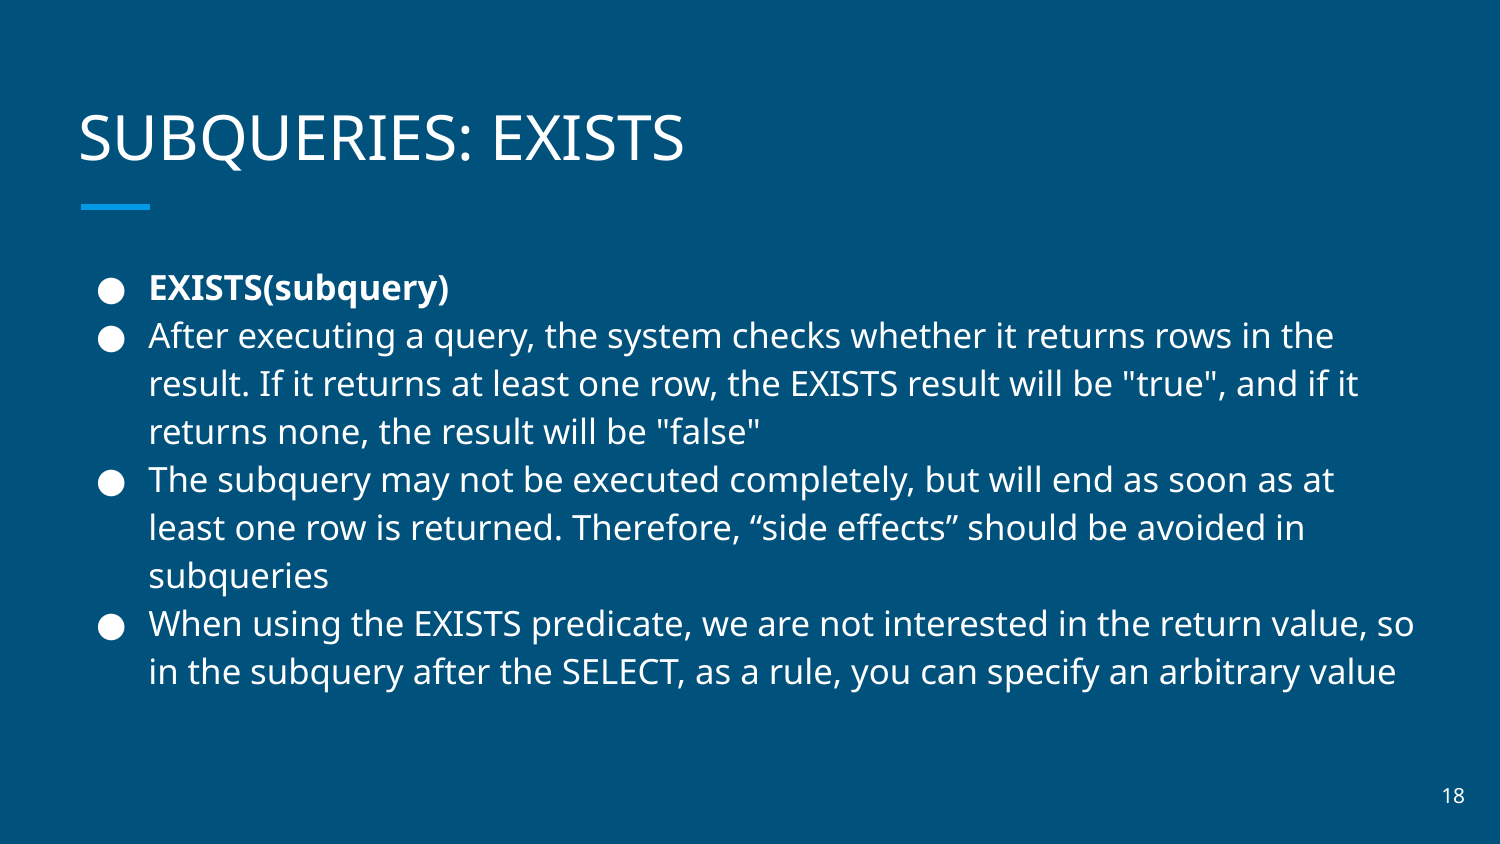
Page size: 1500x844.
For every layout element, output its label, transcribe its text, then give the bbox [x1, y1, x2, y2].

title SUBQUERIES: EXISTS [63, 75, 1437, 188]
slide_number ‹#› [1389, 764, 1480, 830]
list EXISTS(subquery) After executing a query, the system checks whether it returns rows in the result. If it returns at least one row, the EXISTS result will be "true", and if it returns none, the result will be "false" The subquery may not be executed completely, but will end as soon as at least one row is returned. Therefore, “side effects” should be avoided in subqueries When using the EXISTS predicate, we are not interested in the return value, so in the subquery after the SELECT, as a rule, you can specify an arbitrary value [63, 244, 1437, 750]
